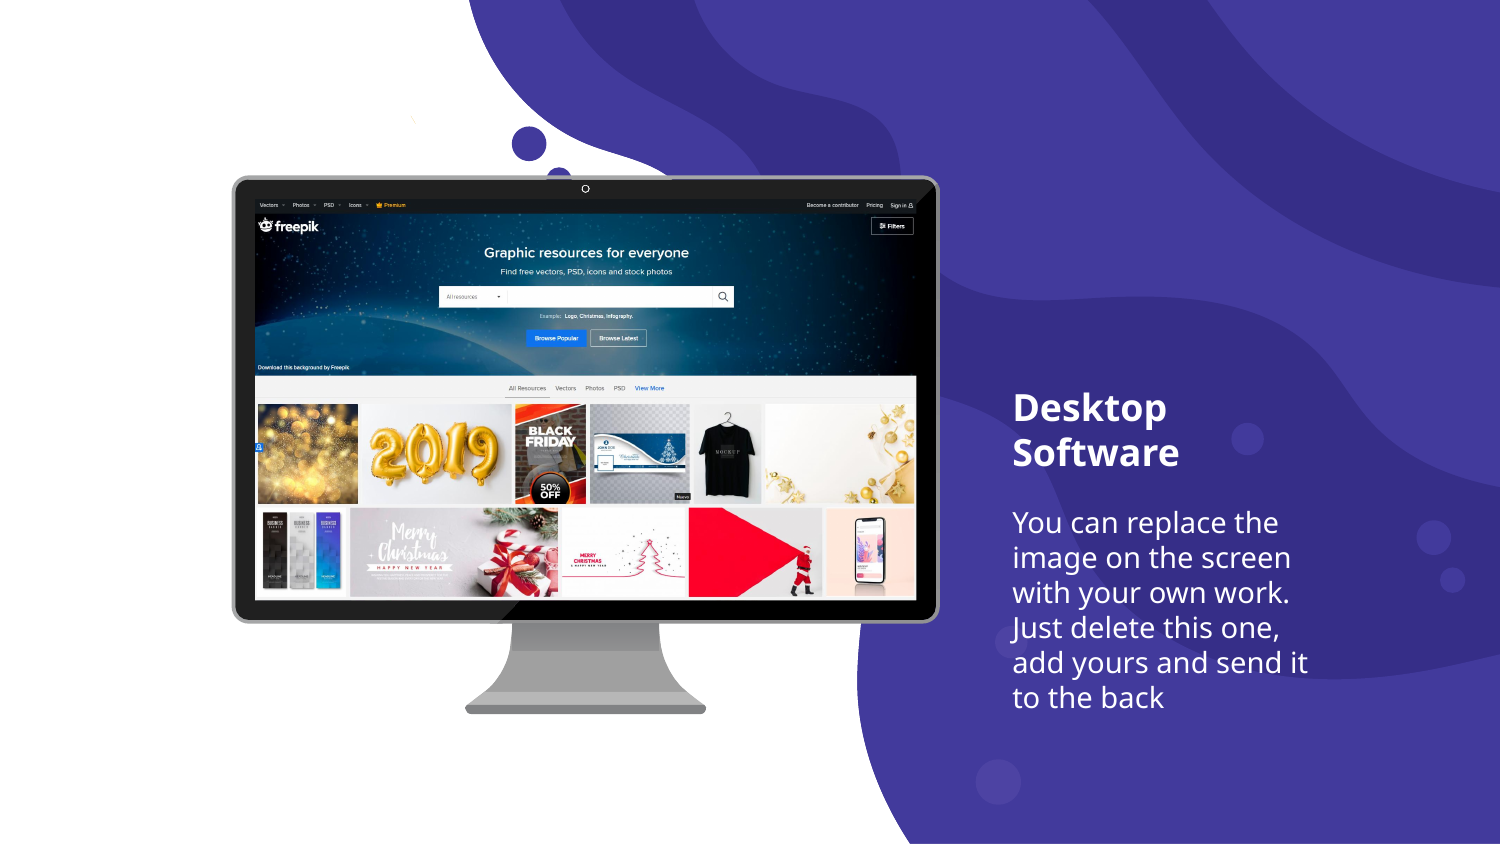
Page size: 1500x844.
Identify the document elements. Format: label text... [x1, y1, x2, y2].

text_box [231, 175, 941, 715]
subtitle You can replace the image on the screen with your own work. Just delete this one, add yours and send it to the back [997, 489, 1355, 585]
subtitle Desktop Software [997, 416, 1216, 489]
